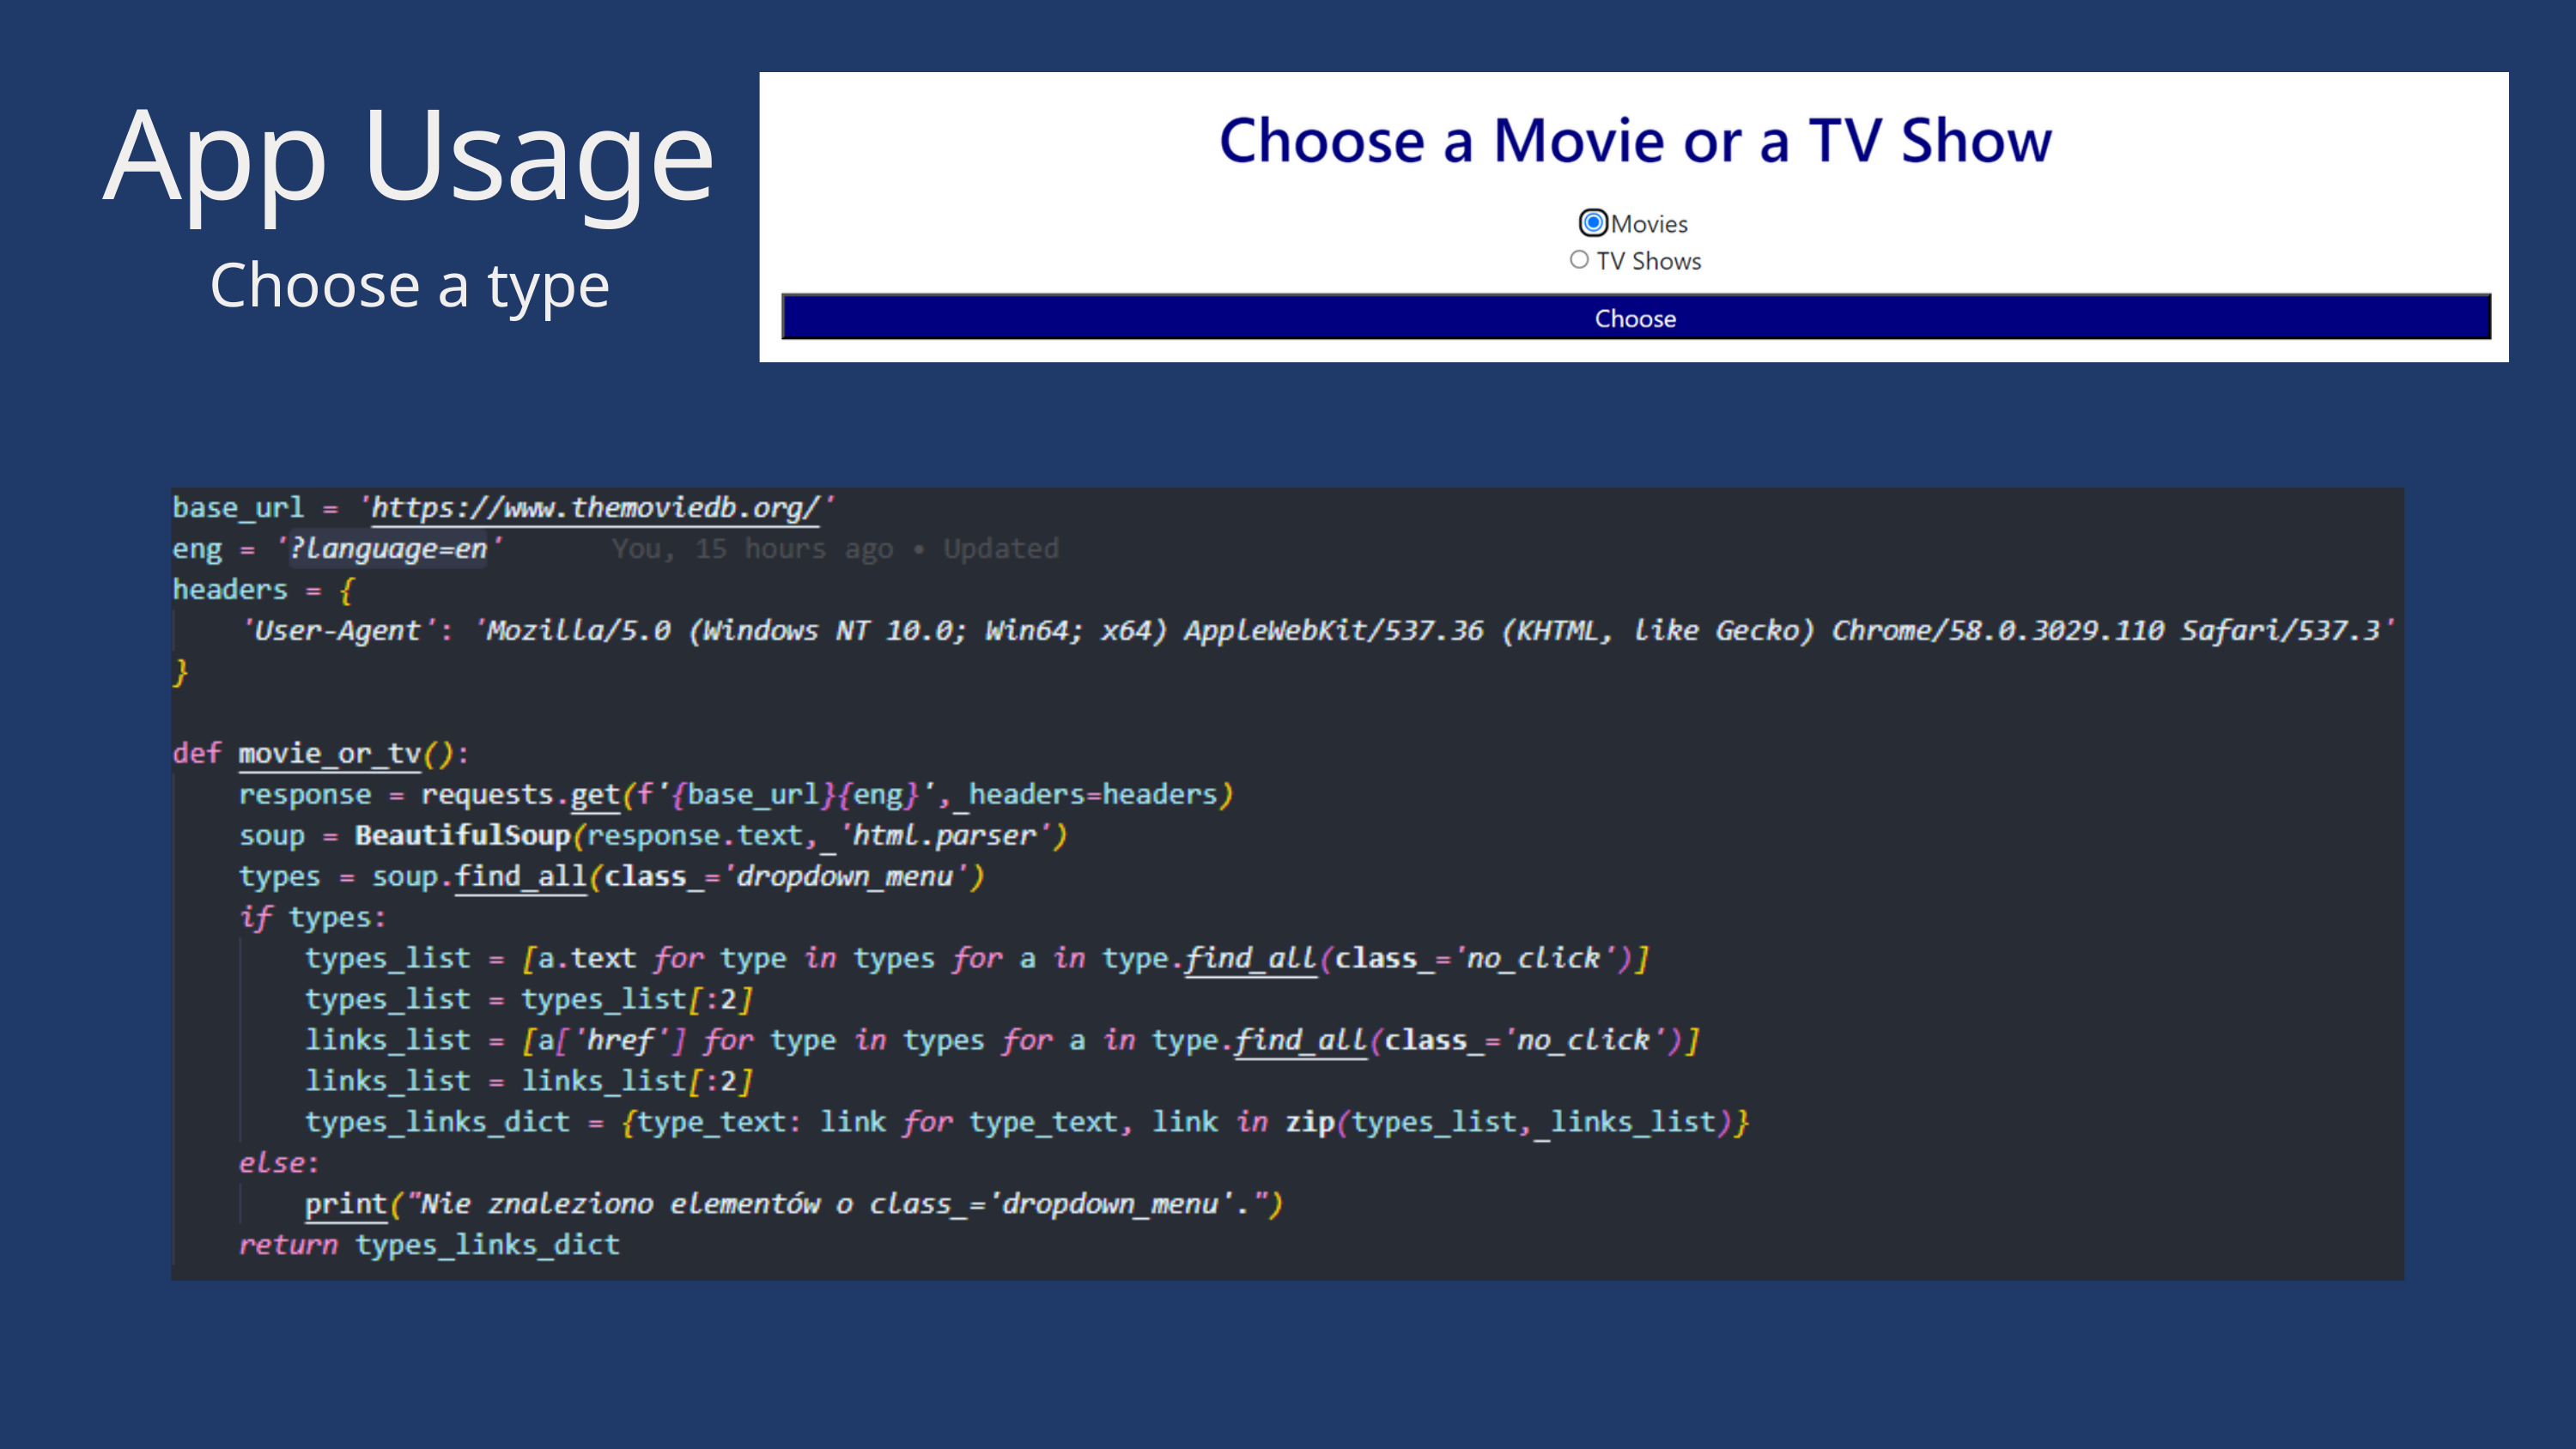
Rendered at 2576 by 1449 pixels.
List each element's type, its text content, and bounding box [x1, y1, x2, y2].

text_box [759, 72, 2509, 362]
text_box Choose a type [0, 233, 759, 319]
text_box App Usage [0, 74, 759, 225]
text_box [171, 488, 2405, 1282]
